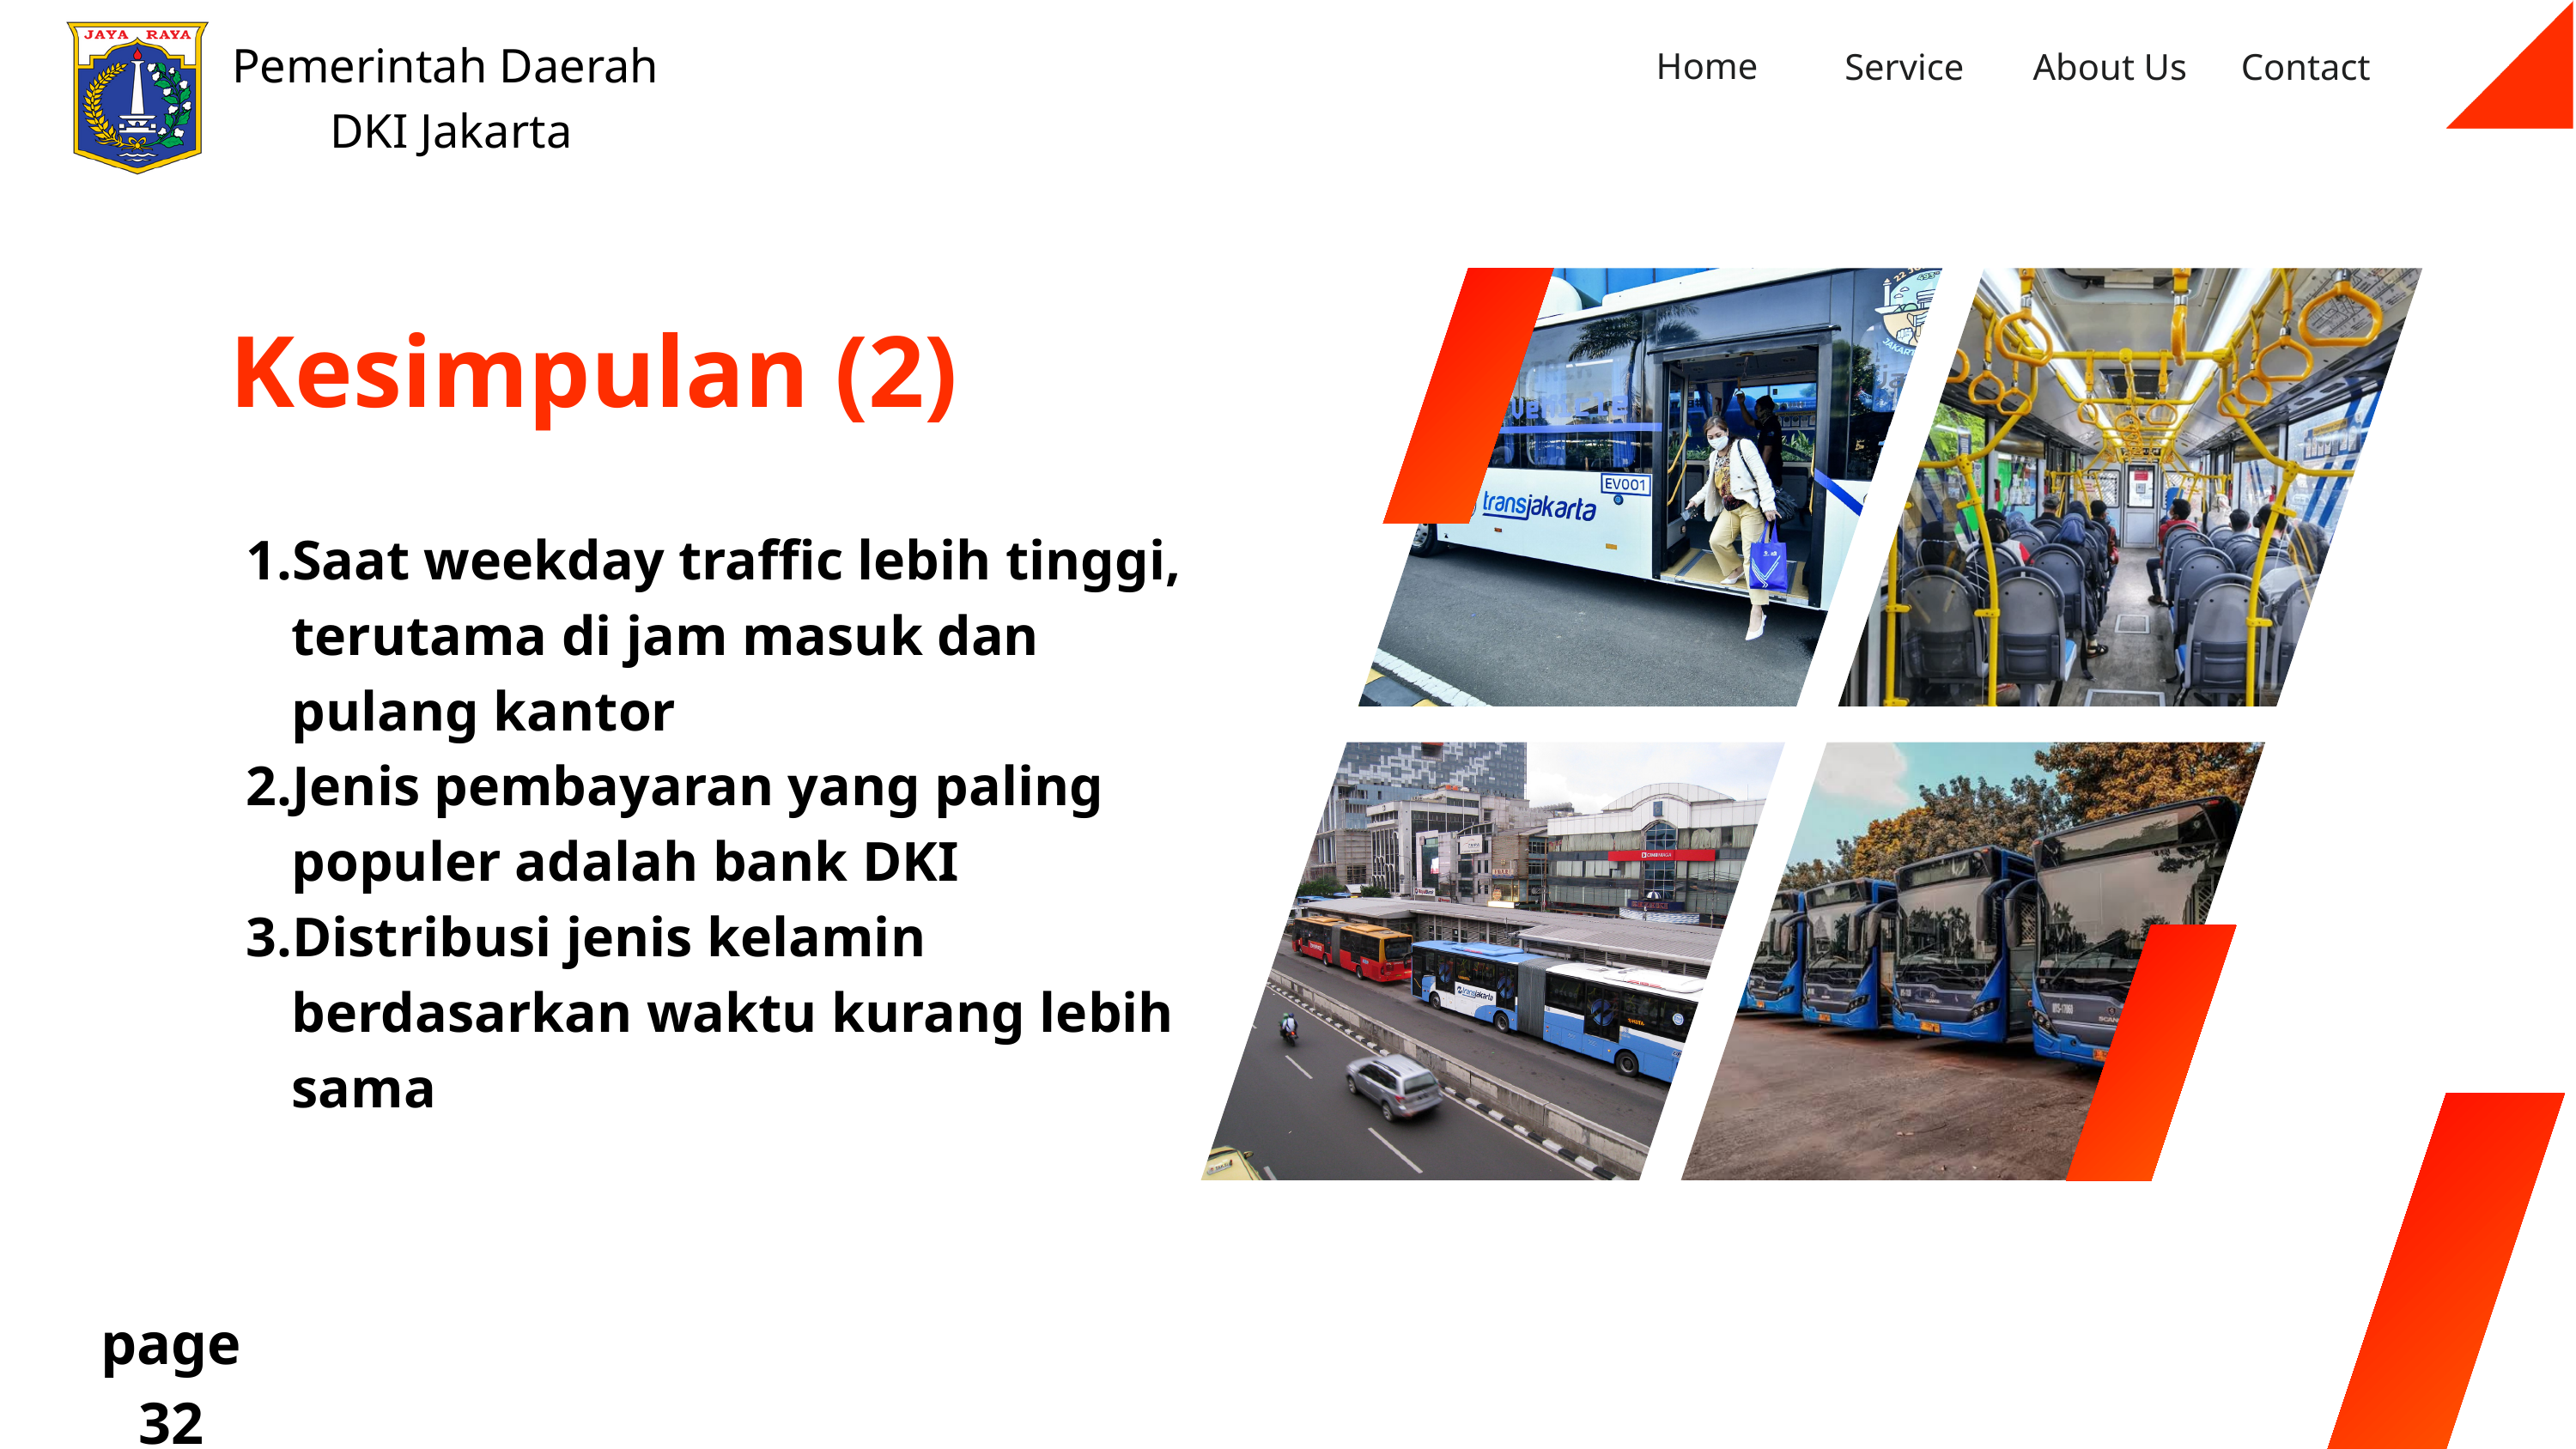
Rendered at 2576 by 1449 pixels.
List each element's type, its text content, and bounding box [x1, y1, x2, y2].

text_box Contact [2273, 37, 2463, 88]
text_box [2327, 1093, 2566, 1449]
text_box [1680, 742, 2266, 1181]
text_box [1200, 742, 1680, 1181]
text_box Home [1656, 36, 1845, 87]
text_box page 32 [64, 1295, 278, 1449]
text_box [0, 19, 340, 177]
text_box Pemerintah Daerah DKI Jakarta [25, 27, 878, 157]
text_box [1358, 268, 1836, 707]
text_box [2445, 0, 2573, 129]
text_box Saat weekday traffic lebih tinggi, terutama di jam masuk dan pulang kantor Jenis pembayaran yang paling populer adalah bank DKI Distribusi jenis kelamin berdasarkan waktu kurang lebih sama [199, 515, 1201, 1119]
text_box Service [1844, 37, 2012, 88]
text_box Kesimpulan (2) [229, 327, 1074, 427]
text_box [1838, 268, 2423, 707]
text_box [2065, 925, 2237, 1181]
text_box About Us [2032, 37, 2273, 88]
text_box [1382, 268, 1554, 524]
